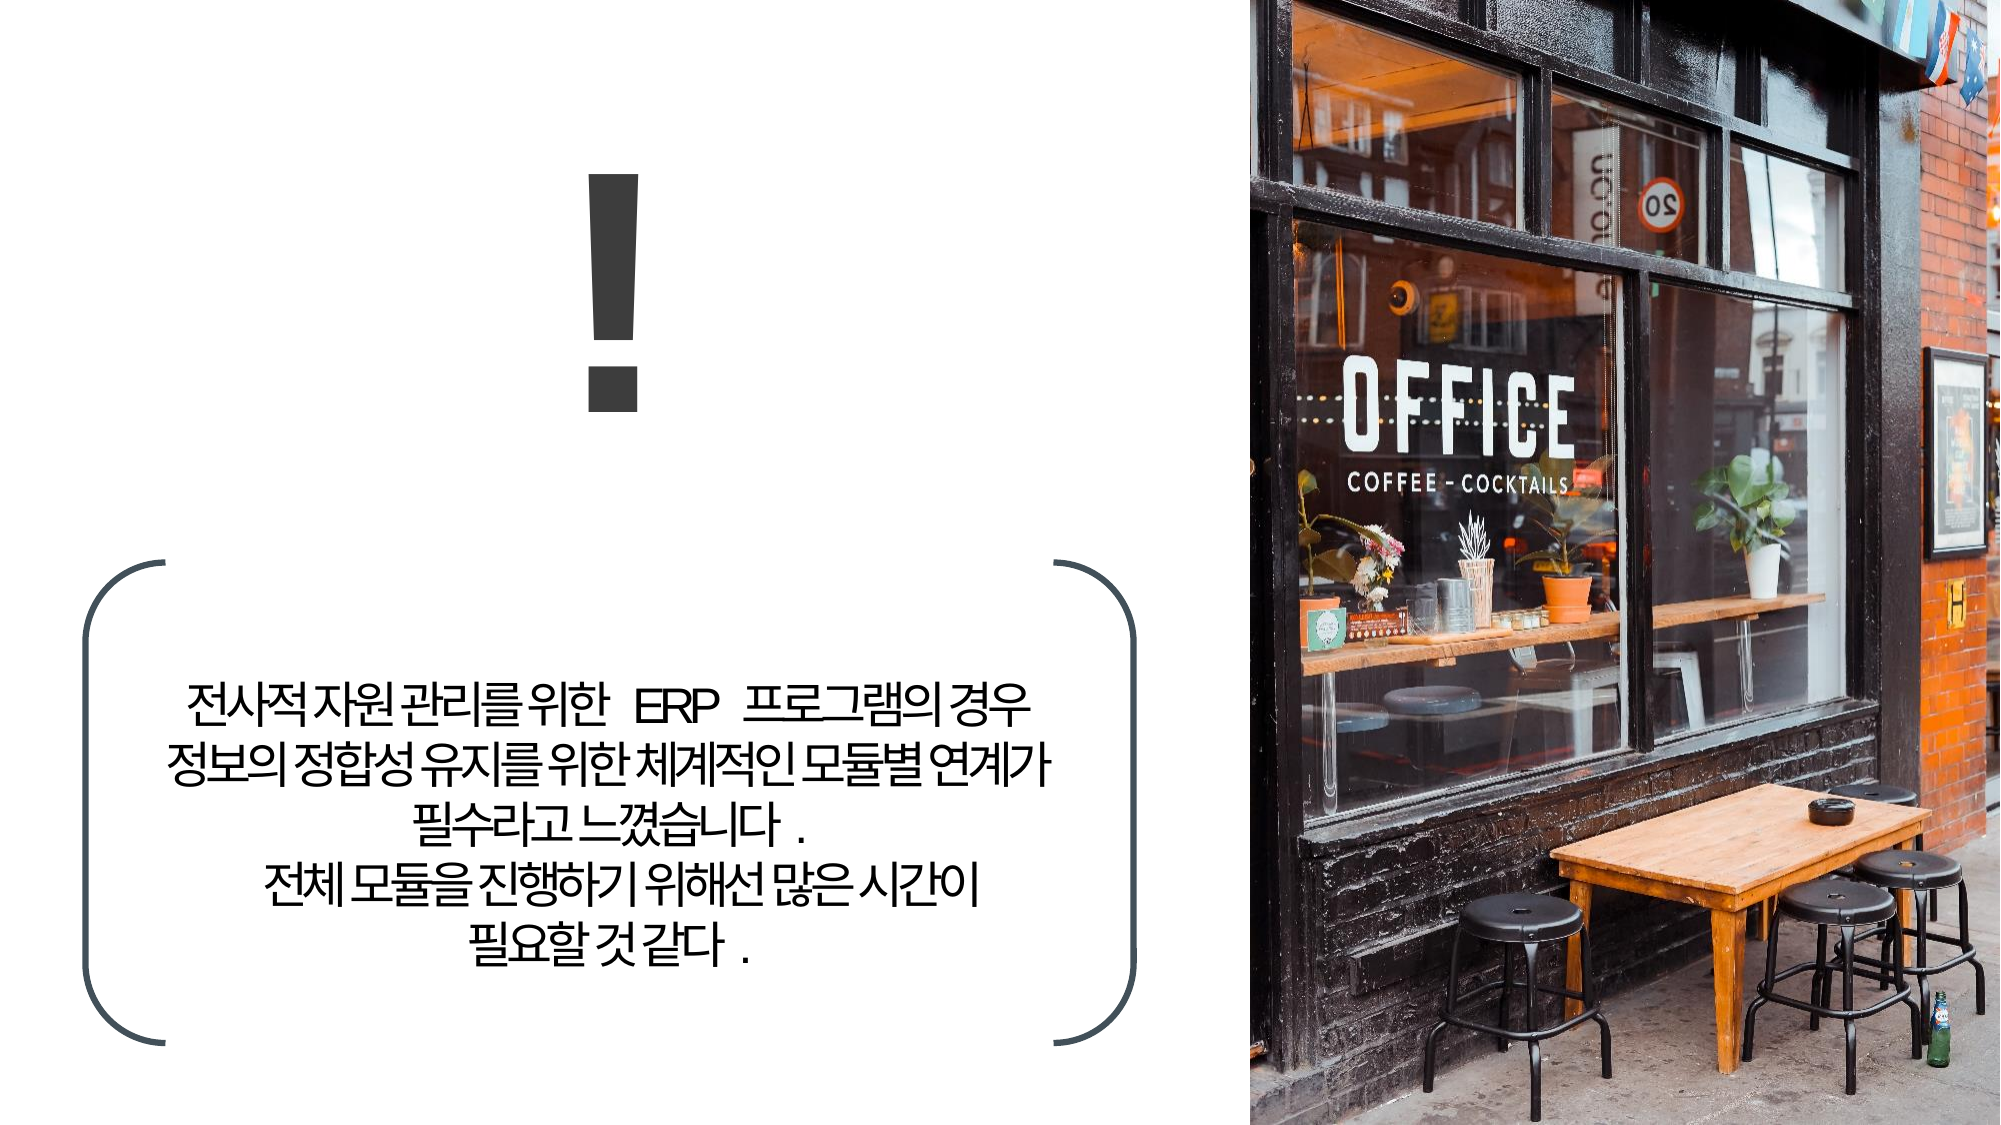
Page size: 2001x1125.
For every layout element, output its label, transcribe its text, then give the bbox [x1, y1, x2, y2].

text_box 전사적 자원 관리를 위한 ERP 프로그램의 경우 정보의 정합성 유지를 위한 체계적인 모듈별 연계가 필수라고 느꼈습니다. 전체 모듈을 진행하기 위해선 많은 시간이 필요할 것 같다. [151, 666, 1068, 981]
picture [1249, 0, 2000, 1125]
text_box [84, 561, 1135, 1044]
text_box ! [541, 59, 687, 490]
